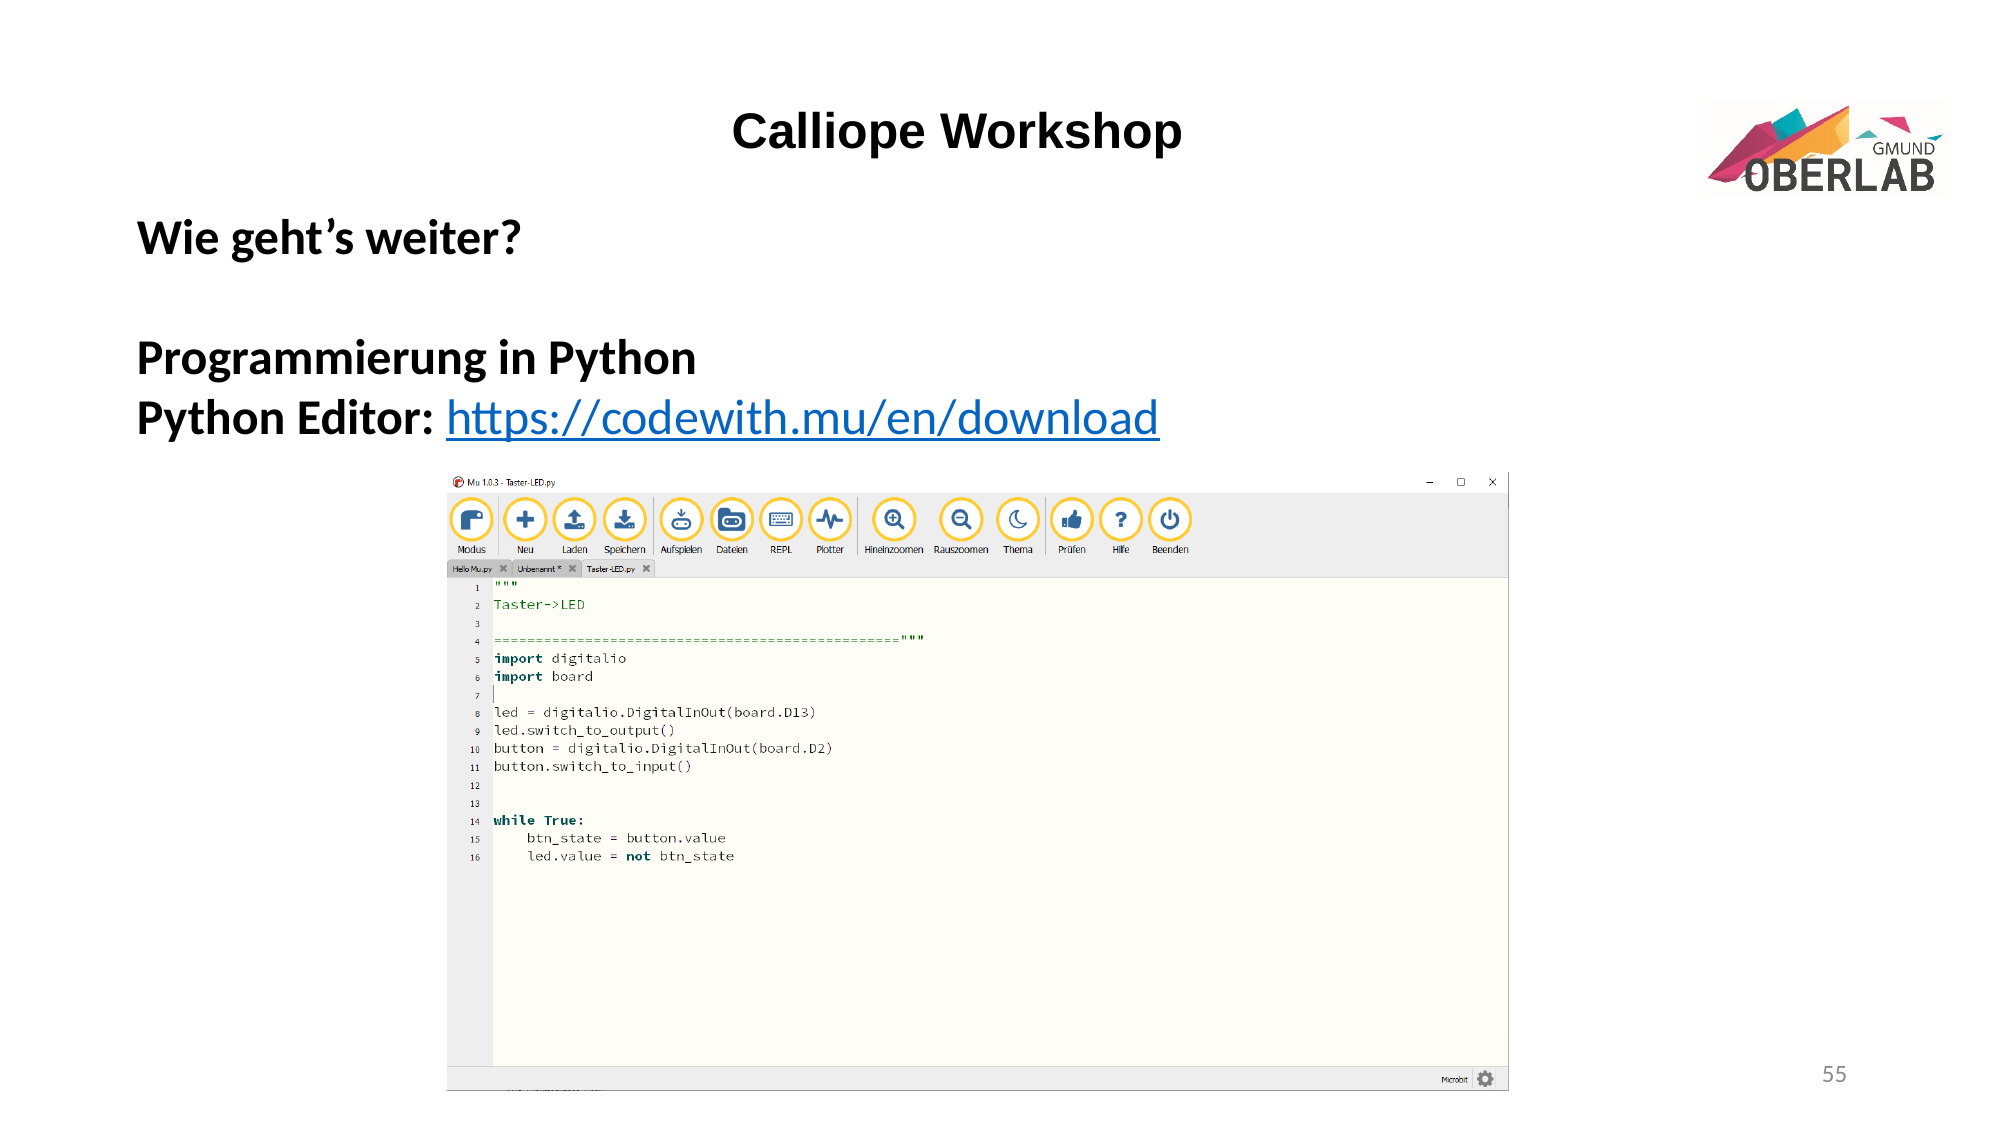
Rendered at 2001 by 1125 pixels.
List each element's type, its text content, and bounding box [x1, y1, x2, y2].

picture [1700, 98, 1950, 198]
picture [447, 472, 1509, 1091]
subtitle Calliope Workshop [214, 98, 1715, 231]
text_box Wie geht’s weiter? Programmierung in Python Python Editor: https://codewith.mu/en/download [122, 197, 1660, 572]
slide_number 55 [1412, 1042, 1863, 1103]
